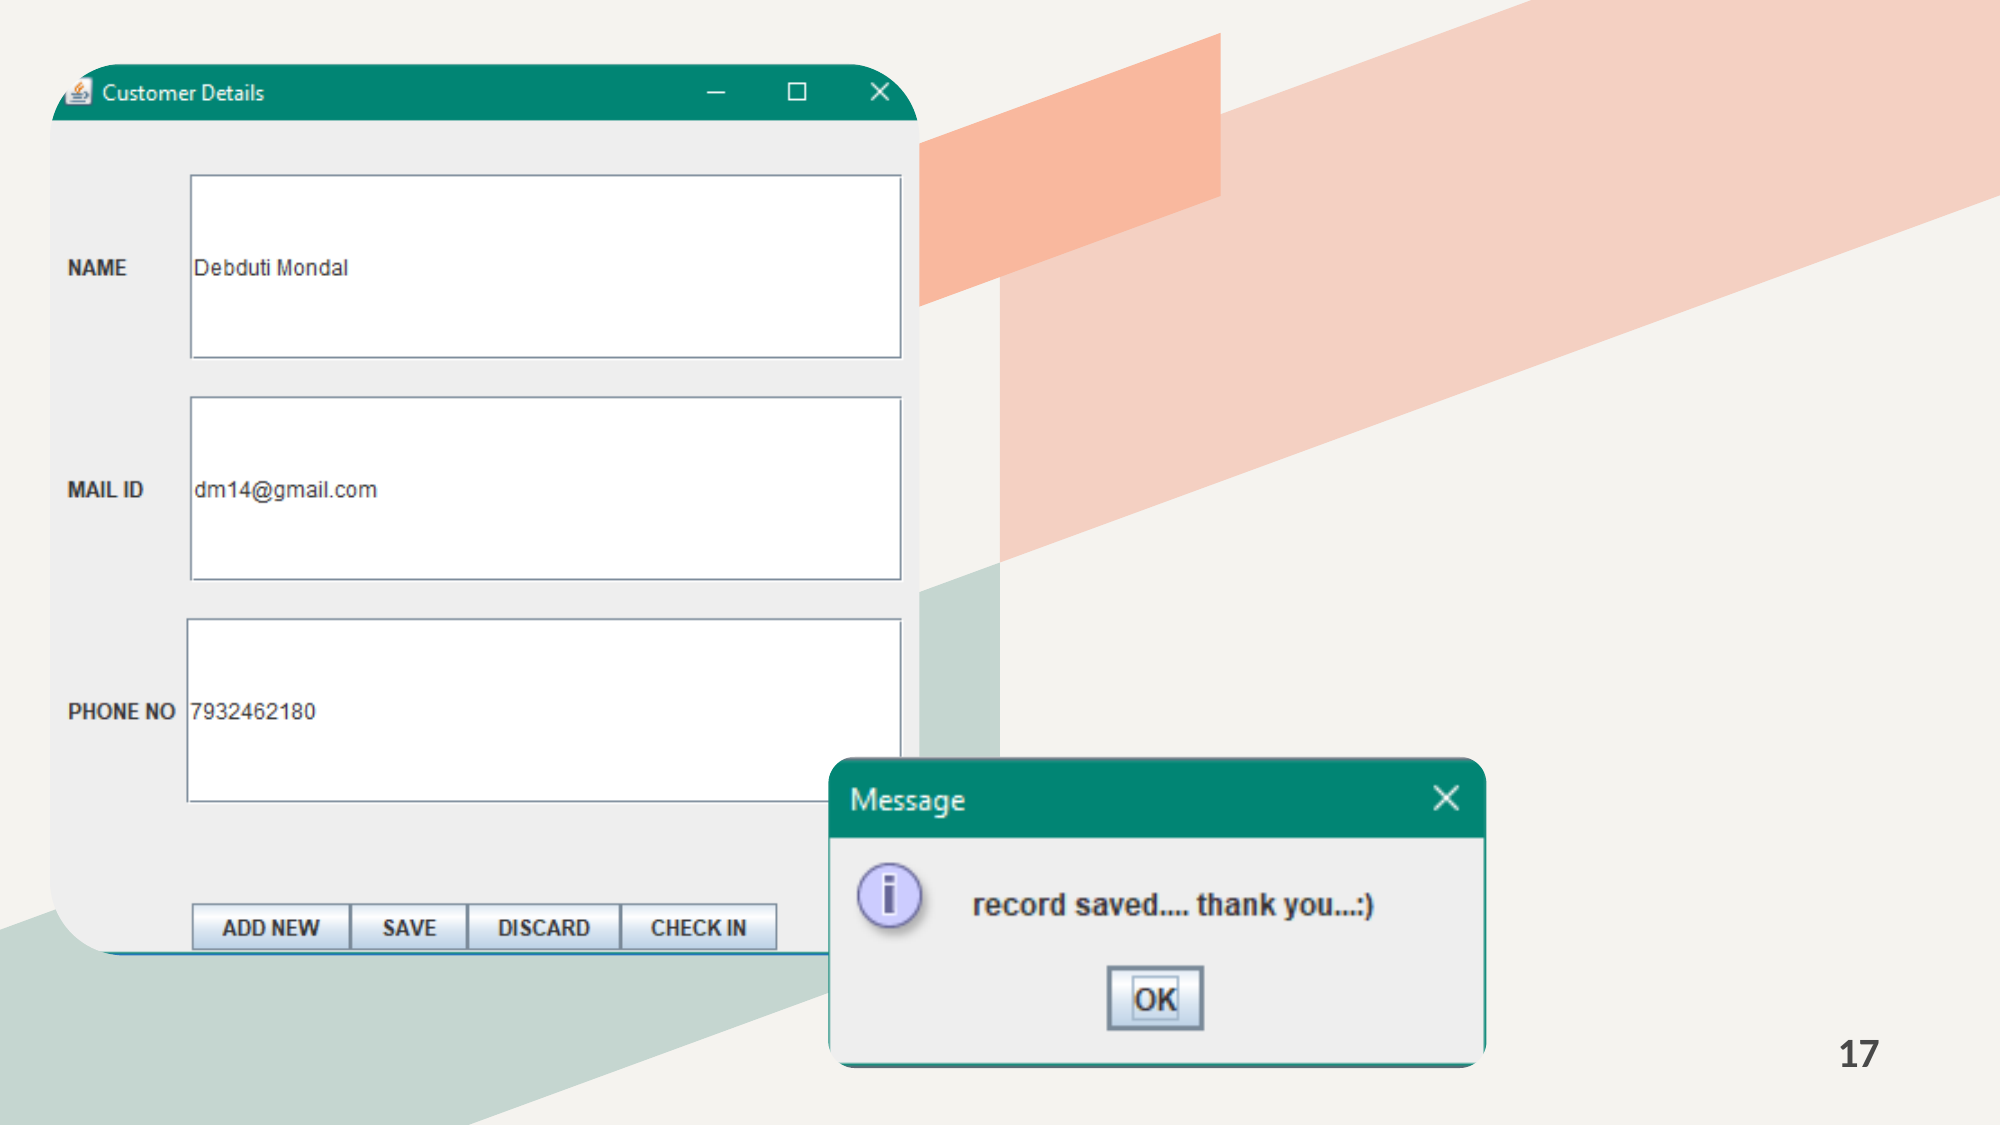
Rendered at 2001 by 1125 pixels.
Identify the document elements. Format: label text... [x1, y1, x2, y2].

text_box 17 [1822, 1018, 1912, 1083]
picture [49, 63, 1487, 1069]
